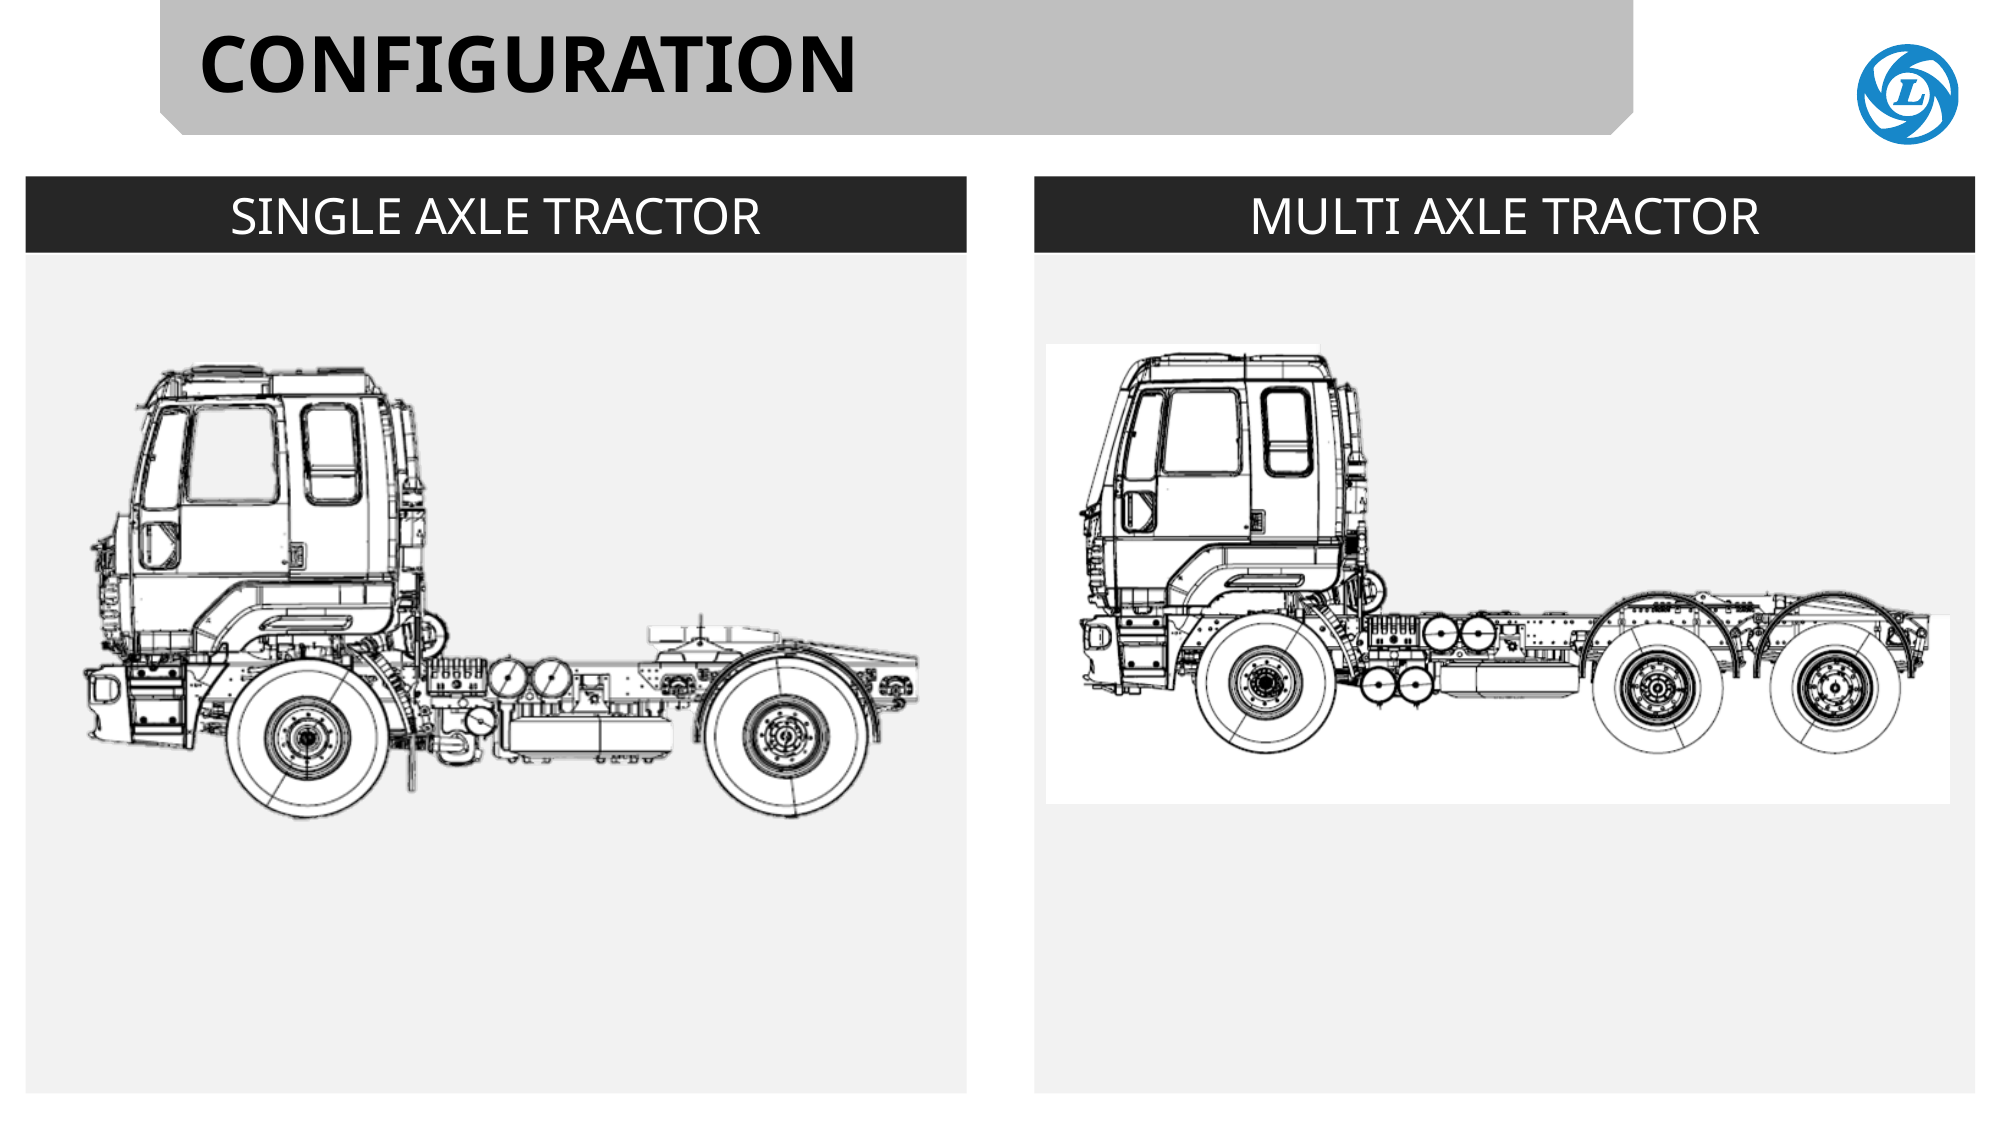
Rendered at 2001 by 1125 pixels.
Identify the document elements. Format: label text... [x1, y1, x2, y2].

picture [31, 362, 951, 870]
text_box [24, 253, 969, 1095]
picture [1045, 344, 1951, 804]
text_box MULTI AXLE TRACTOR [1032, 174, 1977, 253]
text_box [157, 0, 1636, 137]
text_box SINGLE AXLE TRACTOR [24, 174, 969, 253]
text_box [1032, 253, 1977, 1095]
text_box CONFIGURATION [183, 7, 1901, 116]
